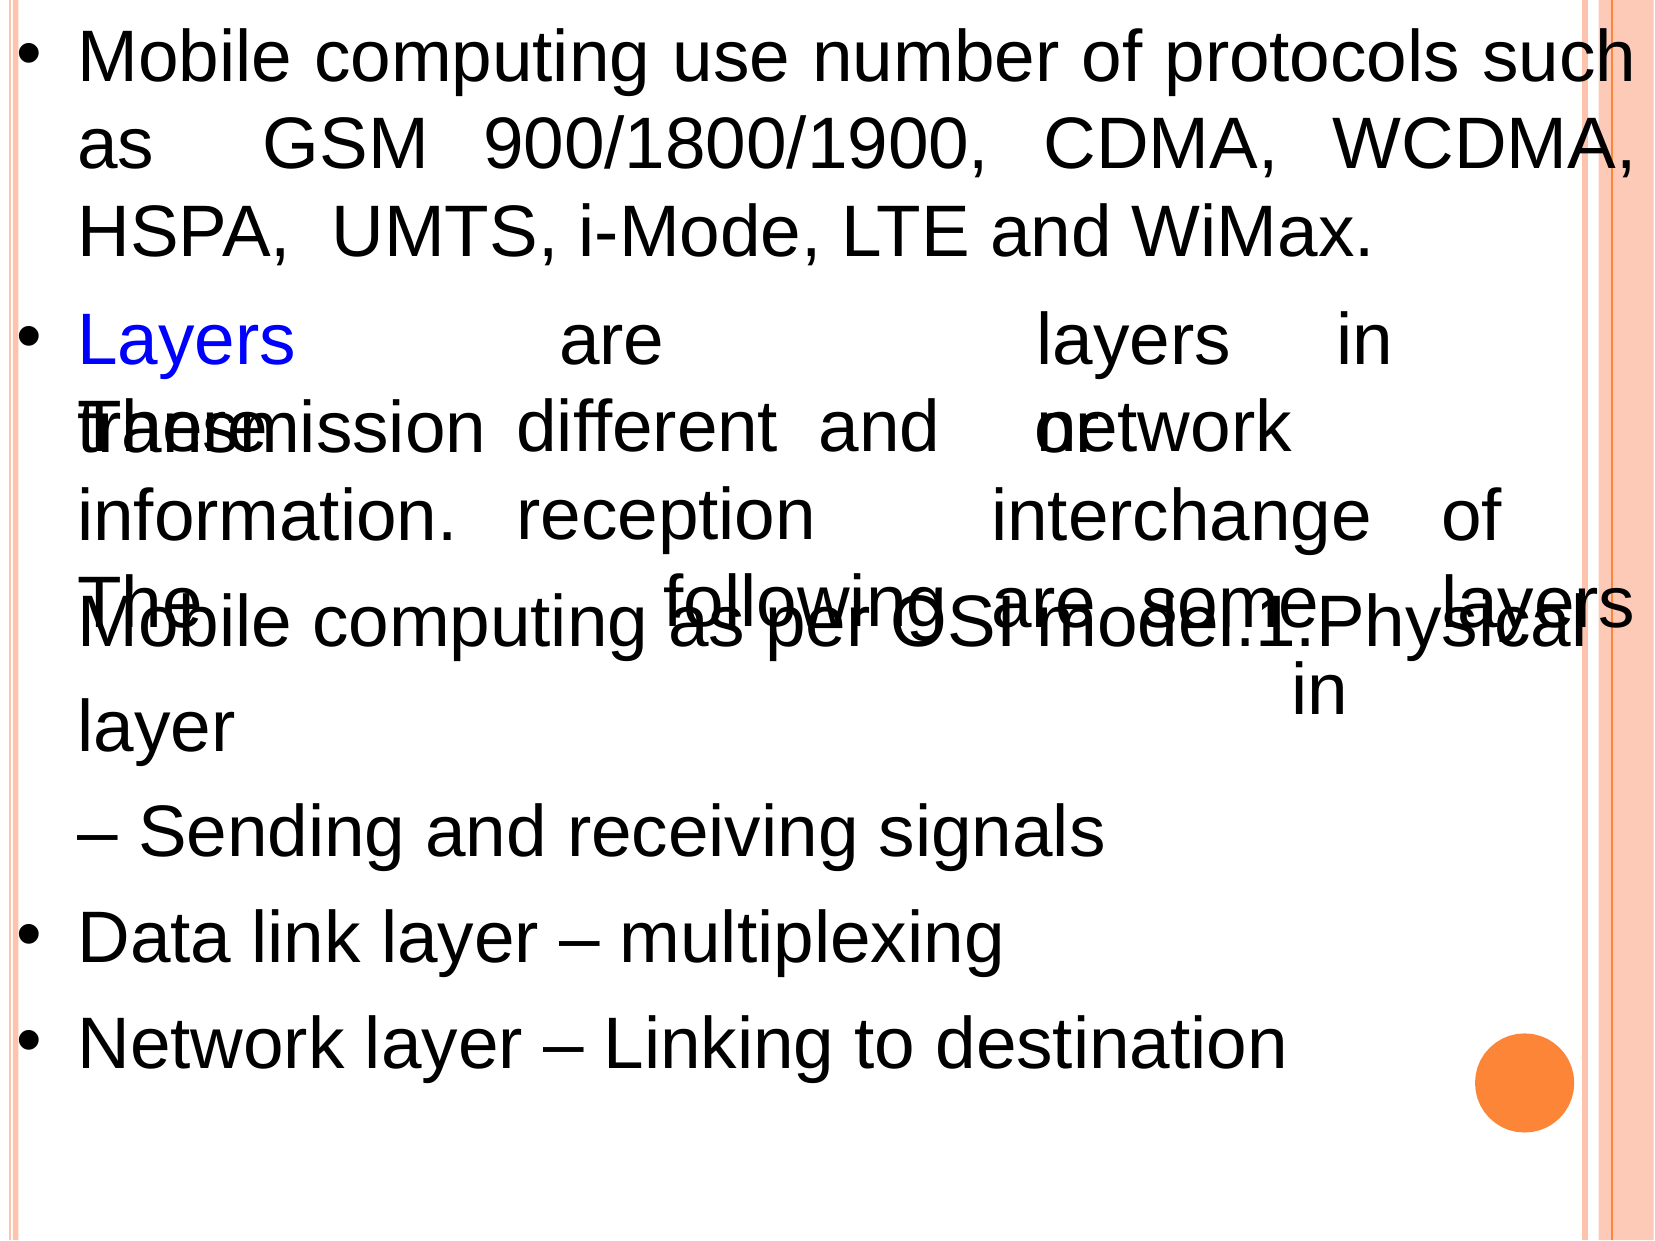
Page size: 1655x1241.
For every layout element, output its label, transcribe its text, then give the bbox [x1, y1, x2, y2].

text_box are different and reception following [514, 289, 981, 553]
text_box Mobile computing as per OSI model.1.Physical layer – Sending and receiving signals Data link layer – multiplexing Network layer – Linking to destination [13, 553, 1639, 1083]
text_box or interchange of are some layers in [988, 377, 1639, 553]
text_box Mobile computing use number of protocols such as GSM 900/1800/1900, CDMA, WCDMA, HSPA, UMTS, i-Mode, LTE and WiMax. [13, 6, 1639, 272]
text_box Layers There [13, 289, 503, 467]
text_box layers in network [1034, 289, 1639, 377]
text_box transmission information. The [75, 377, 514, 553]
